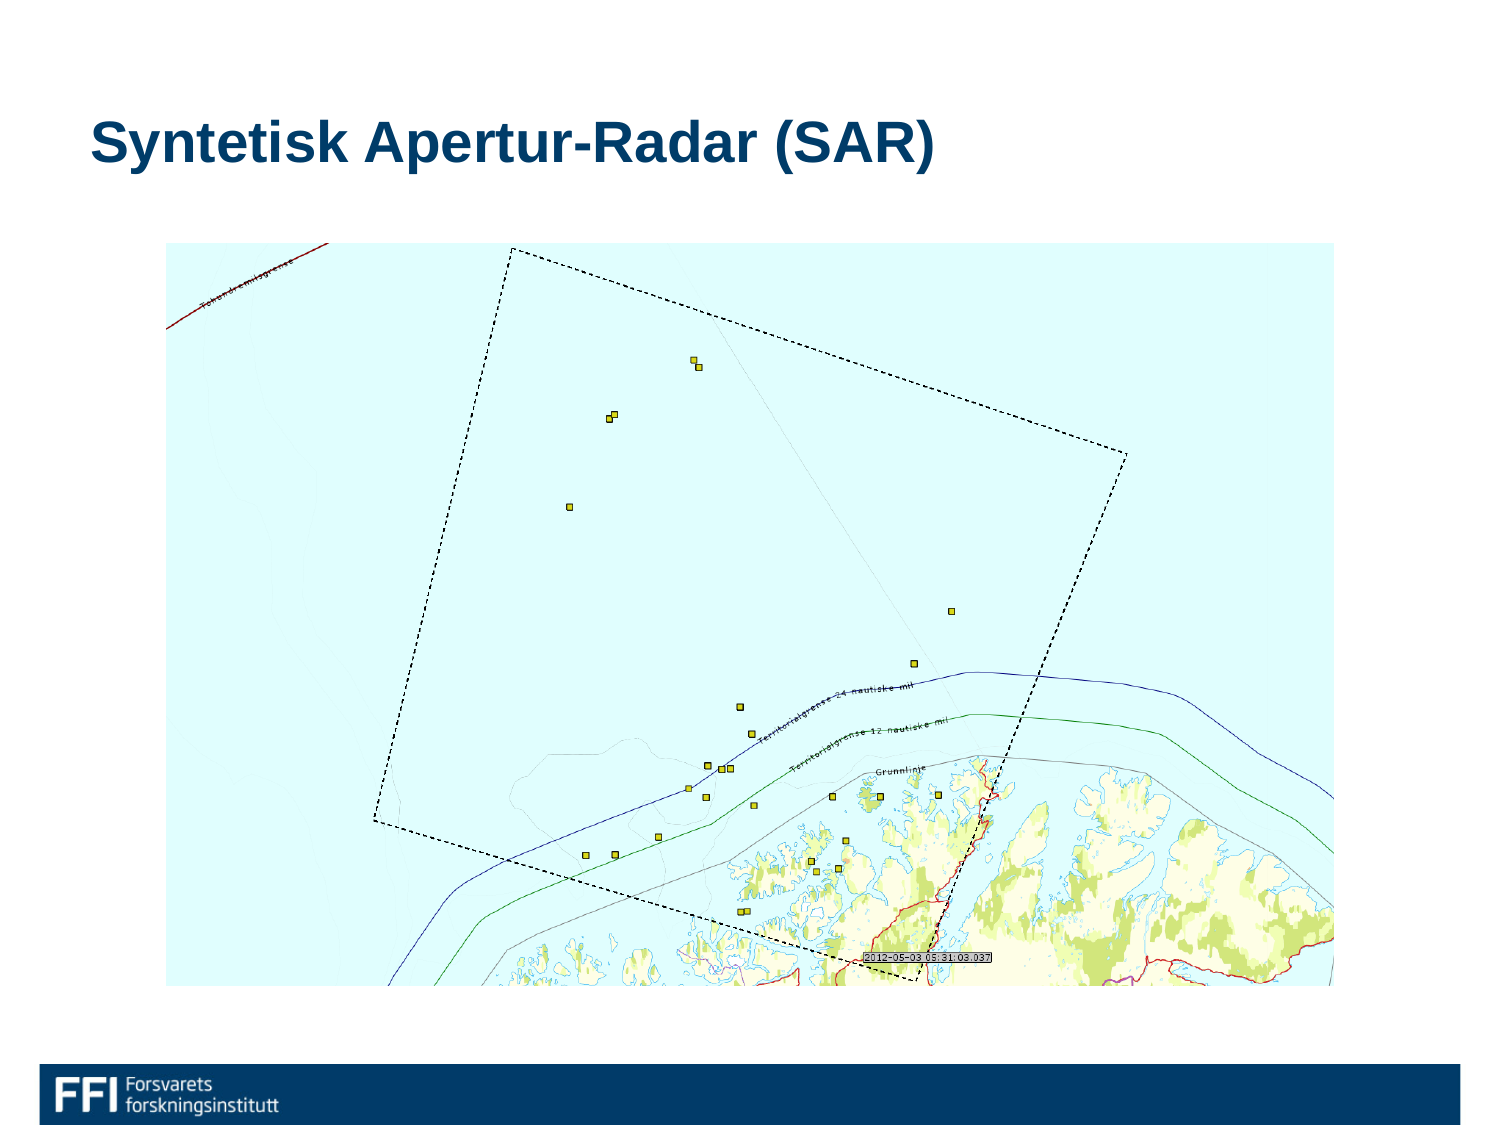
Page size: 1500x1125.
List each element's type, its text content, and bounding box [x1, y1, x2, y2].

title Syntetisk Apertur-Radar (SAR) [75, 45, 1425, 233]
picture [165, 243, 1334, 987]
picture [0, 1064, 1500, 1125]
